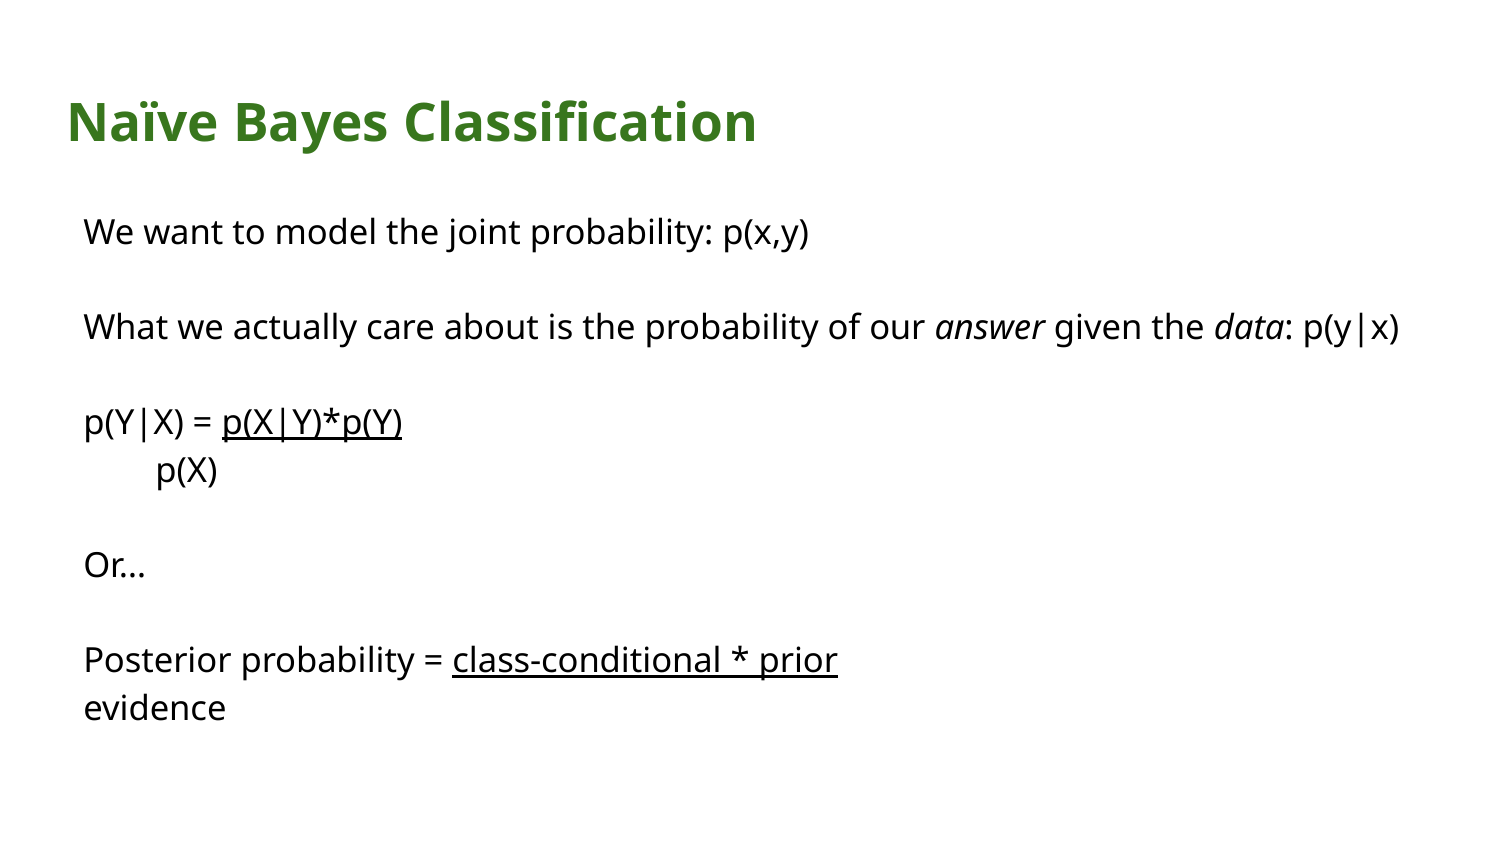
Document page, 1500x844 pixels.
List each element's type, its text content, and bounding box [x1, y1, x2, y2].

list We want to model the joint probability: p(x,y) What we actually care about is the probability of our answer given the data: p(y|x) p(Y|X) = p(X|Y)*p(Y) p(X) Or… Posterior probability = class-conditional * prior evidence [51, 189, 1449, 750]
title Naïve Bayes Classification [51, 72, 1449, 167]
